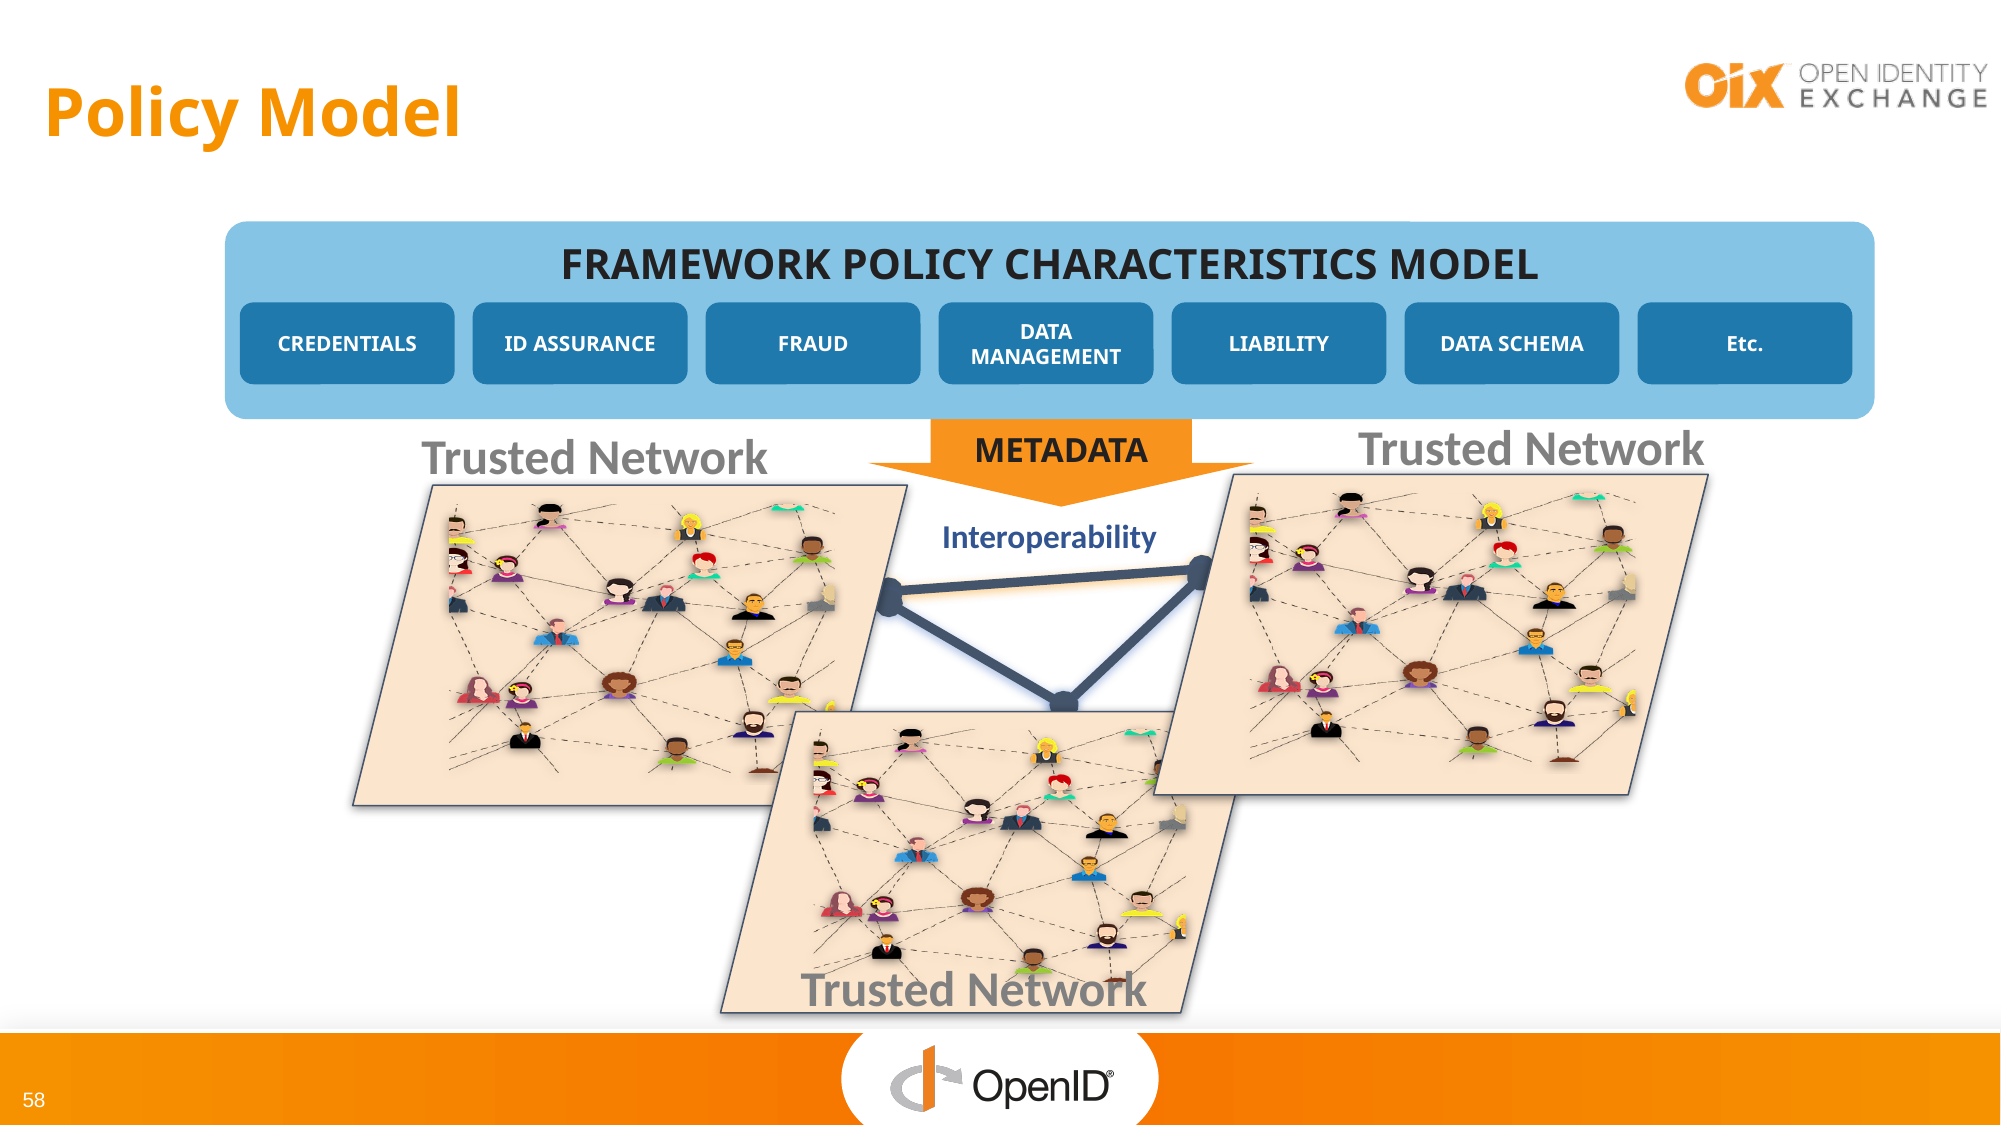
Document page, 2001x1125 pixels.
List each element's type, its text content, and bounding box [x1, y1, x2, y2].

text_box ID ASSURANCE [472, 302, 688, 385]
text_box CREDENTIALS [239, 302, 455, 385]
picture [873, 1033, 1127, 1125]
text_box FRAMEWORK POLICY CHARACTERISTICS MODEL [224, 221, 1875, 420]
text_box Policy Model [28, 38, 1929, 173]
text_box [1929, 57, 2000, 120]
text_box LIABILITY [1171, 302, 1387, 385]
text_box FRAUD [705, 302, 921, 385]
picture [1685, 62, 1988, 108]
text_box Etc. [1637, 302, 1853, 385]
text_box DATA MANAGEMENT [938, 302, 1154, 385]
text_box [352, 394, 1732, 1033]
text_box DATA SCHEMA [1404, 302, 1620, 385]
